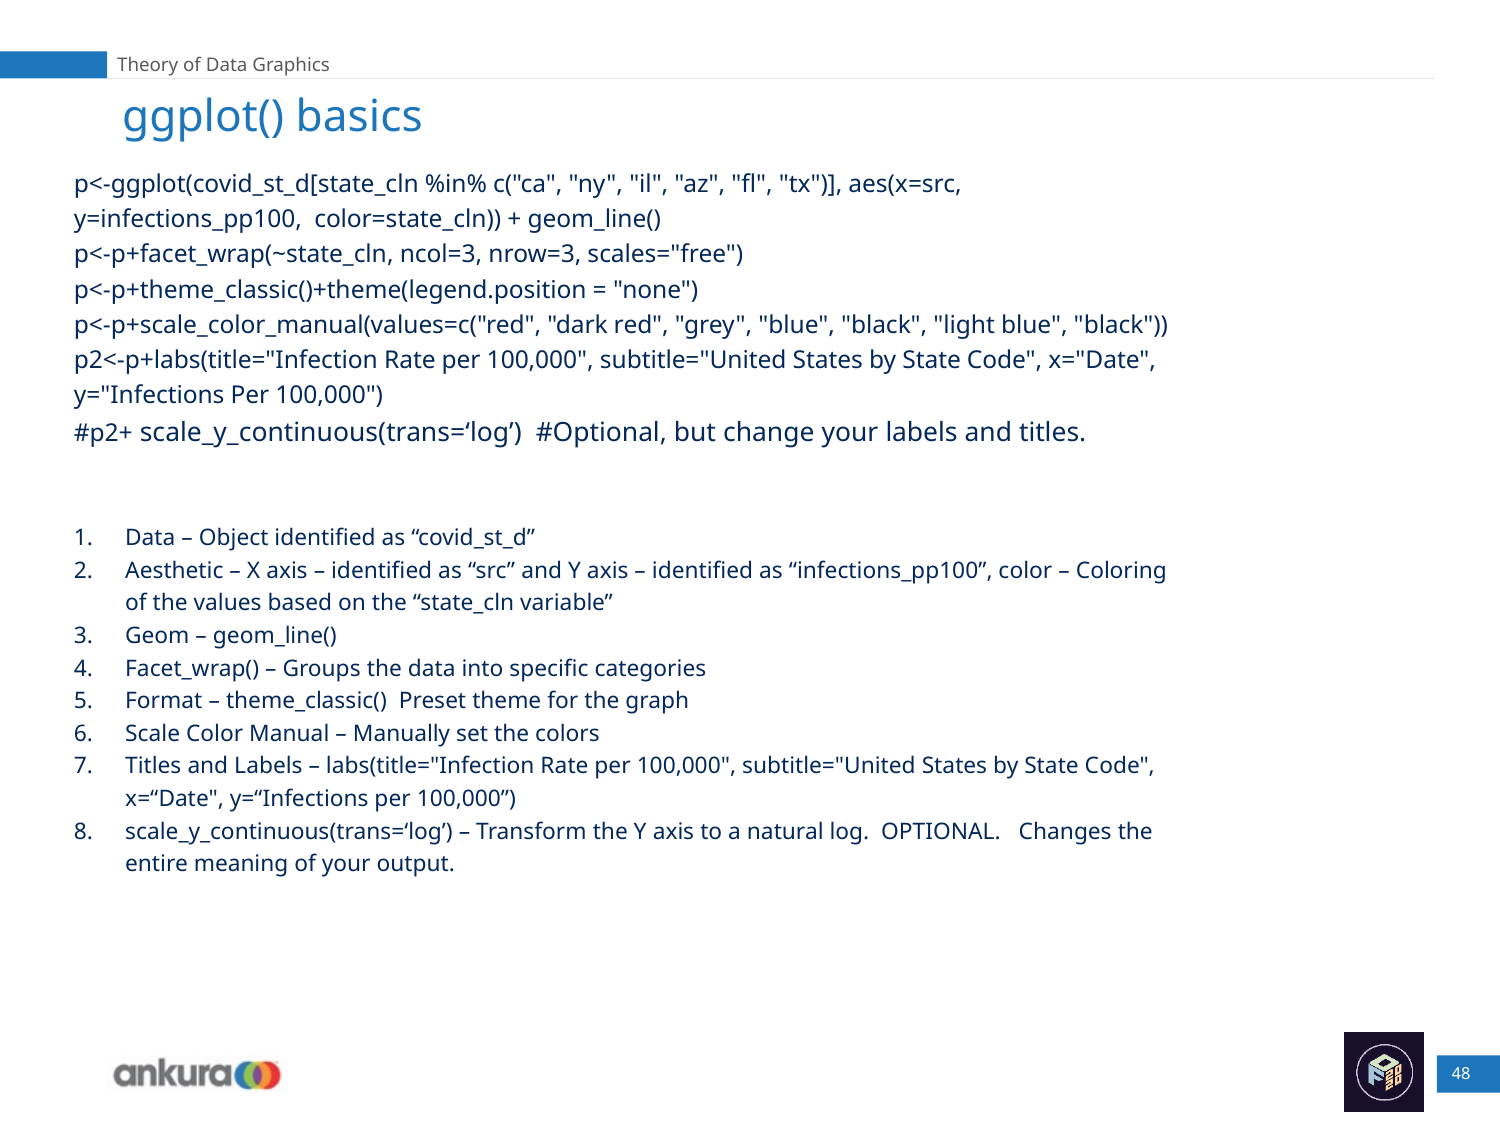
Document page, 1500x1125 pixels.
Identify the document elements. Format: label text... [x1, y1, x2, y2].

text_box p<-ggplot(covid_st_d[state_cln %in% c("ca", "ny", "il", "az", "fl", "tx")], aes(x=src, y=infections_pp100, color=state_cln)) + geom_line() p<-p+facet_wrap(~state_cln, ncol=3, nrow=3, scales="free") p<-p+theme_classic()+theme(legend.position = "none") p<-p+scale_color_manual(values=c("red", "dark red", "grey", "blue", "black", "light blue", "black")) p2<-p+labs(title="Infection Rate per 100,000", subtitle="United States by State Code", x="Date", y="Infections Per 100,000") #p2+ scale_y_continuous(trans=‘log’) #Optional, but change your labels and titles. Data – Object identified as “covid_st_d” Aesthetic – X axis – identified as “src” and Y axis – identified as “infections_pp100”, color – Coloring of the values based on the “state_cln variable” Geom – geom_line() Facet_wrap() – Groups the data into specific categories Format – theme_classic() Preset theme for the graph Scale Color Manual – Manually set the colors Titles and Labels – labs(title="Infection Rate per 100,000", subtitle="United States by State Code", x=“Date", y=“Infections per 100,000”) scale_y_continuous(trans=‘log’) – Transform the Y axis to a natural log. OPTIONAL. Changes the entire meaning of your output. [59, 154, 1188, 921]
picture [1344, 1032, 1424, 1112]
list ggplot() basics [107, 85, 739, 144]
picture [107, 1055, 287, 1092]
list Theory of Data Graphics [101, 47, 500, 75]
